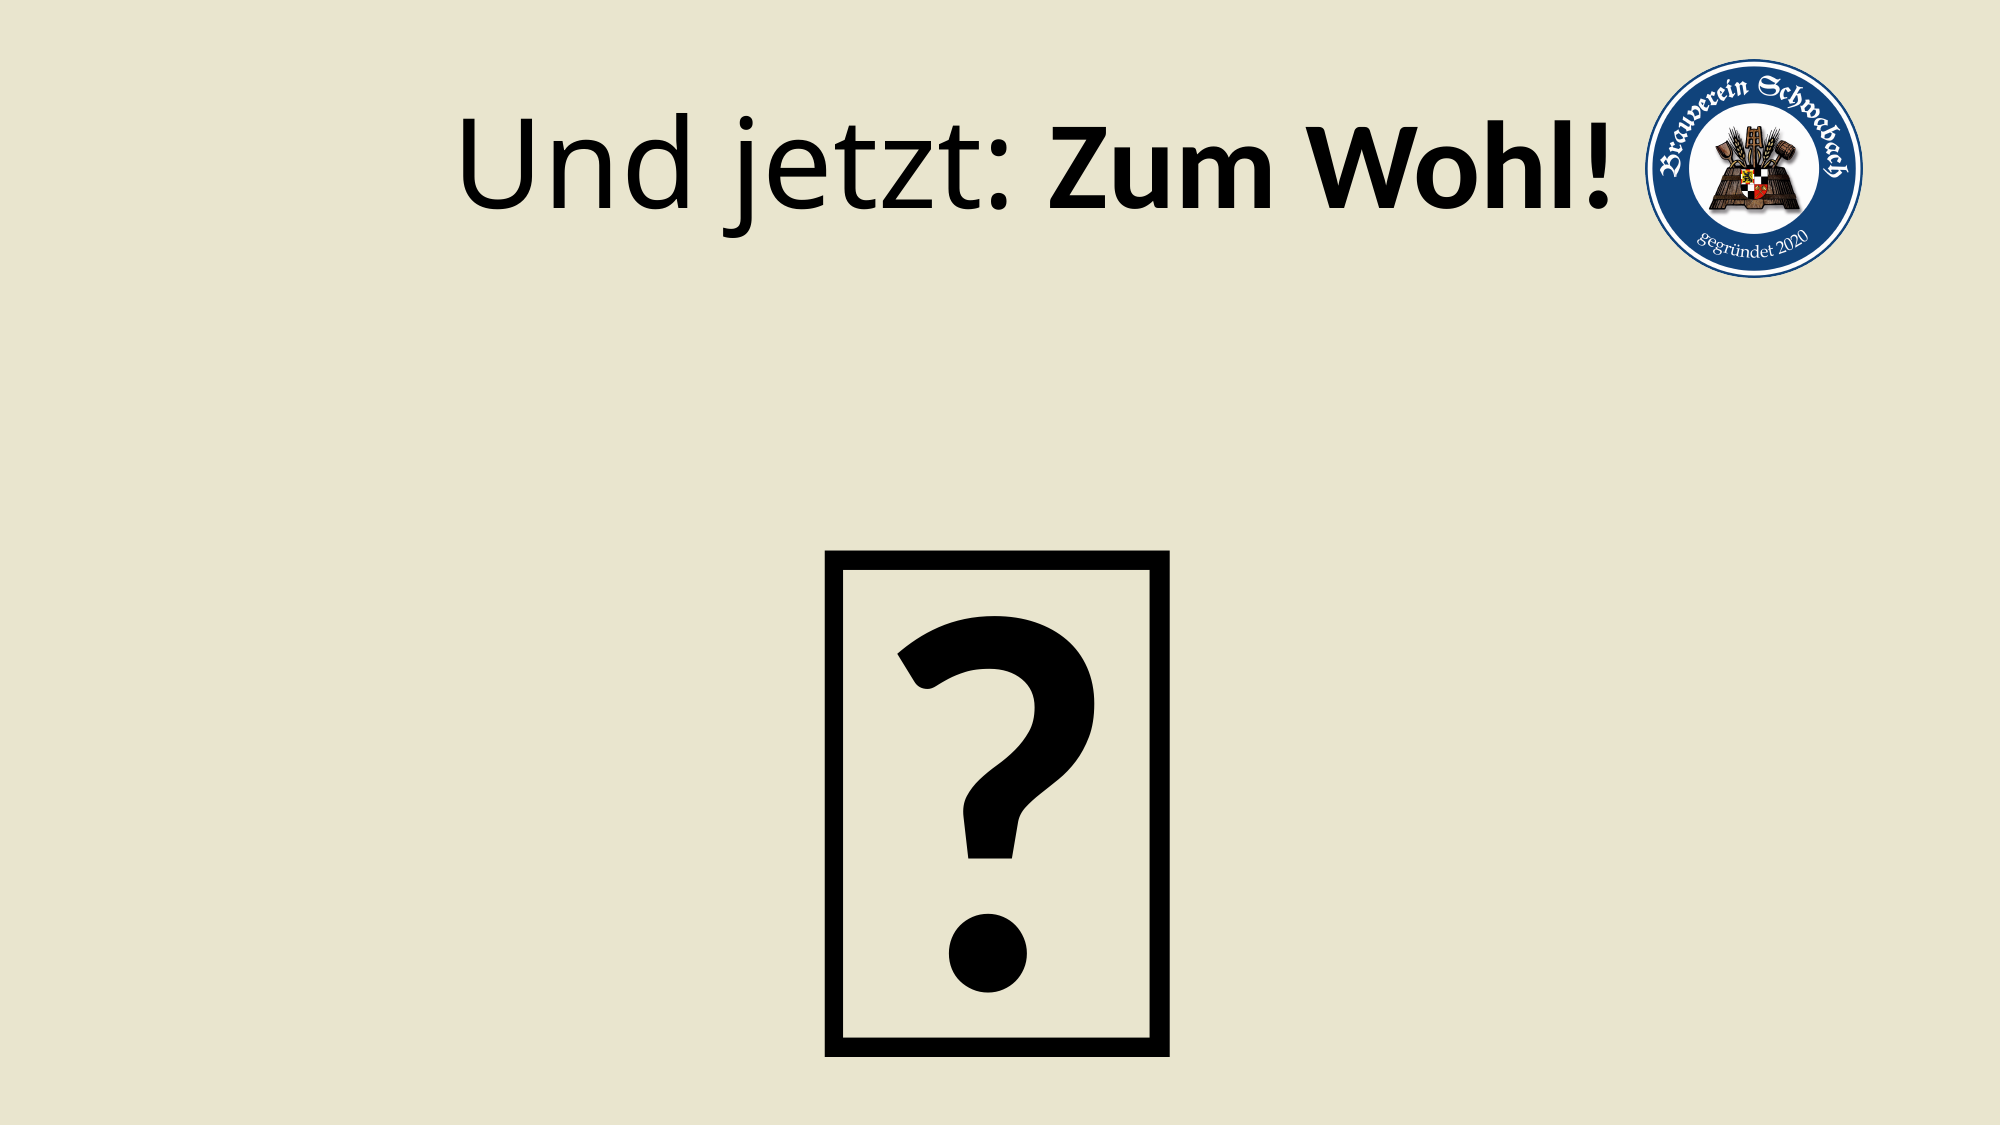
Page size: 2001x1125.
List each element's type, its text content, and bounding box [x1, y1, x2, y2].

list 🍻 [137, 402, 1863, 943]
title Und jetzt: Zum Wohl! [137, 59, 1863, 278]
